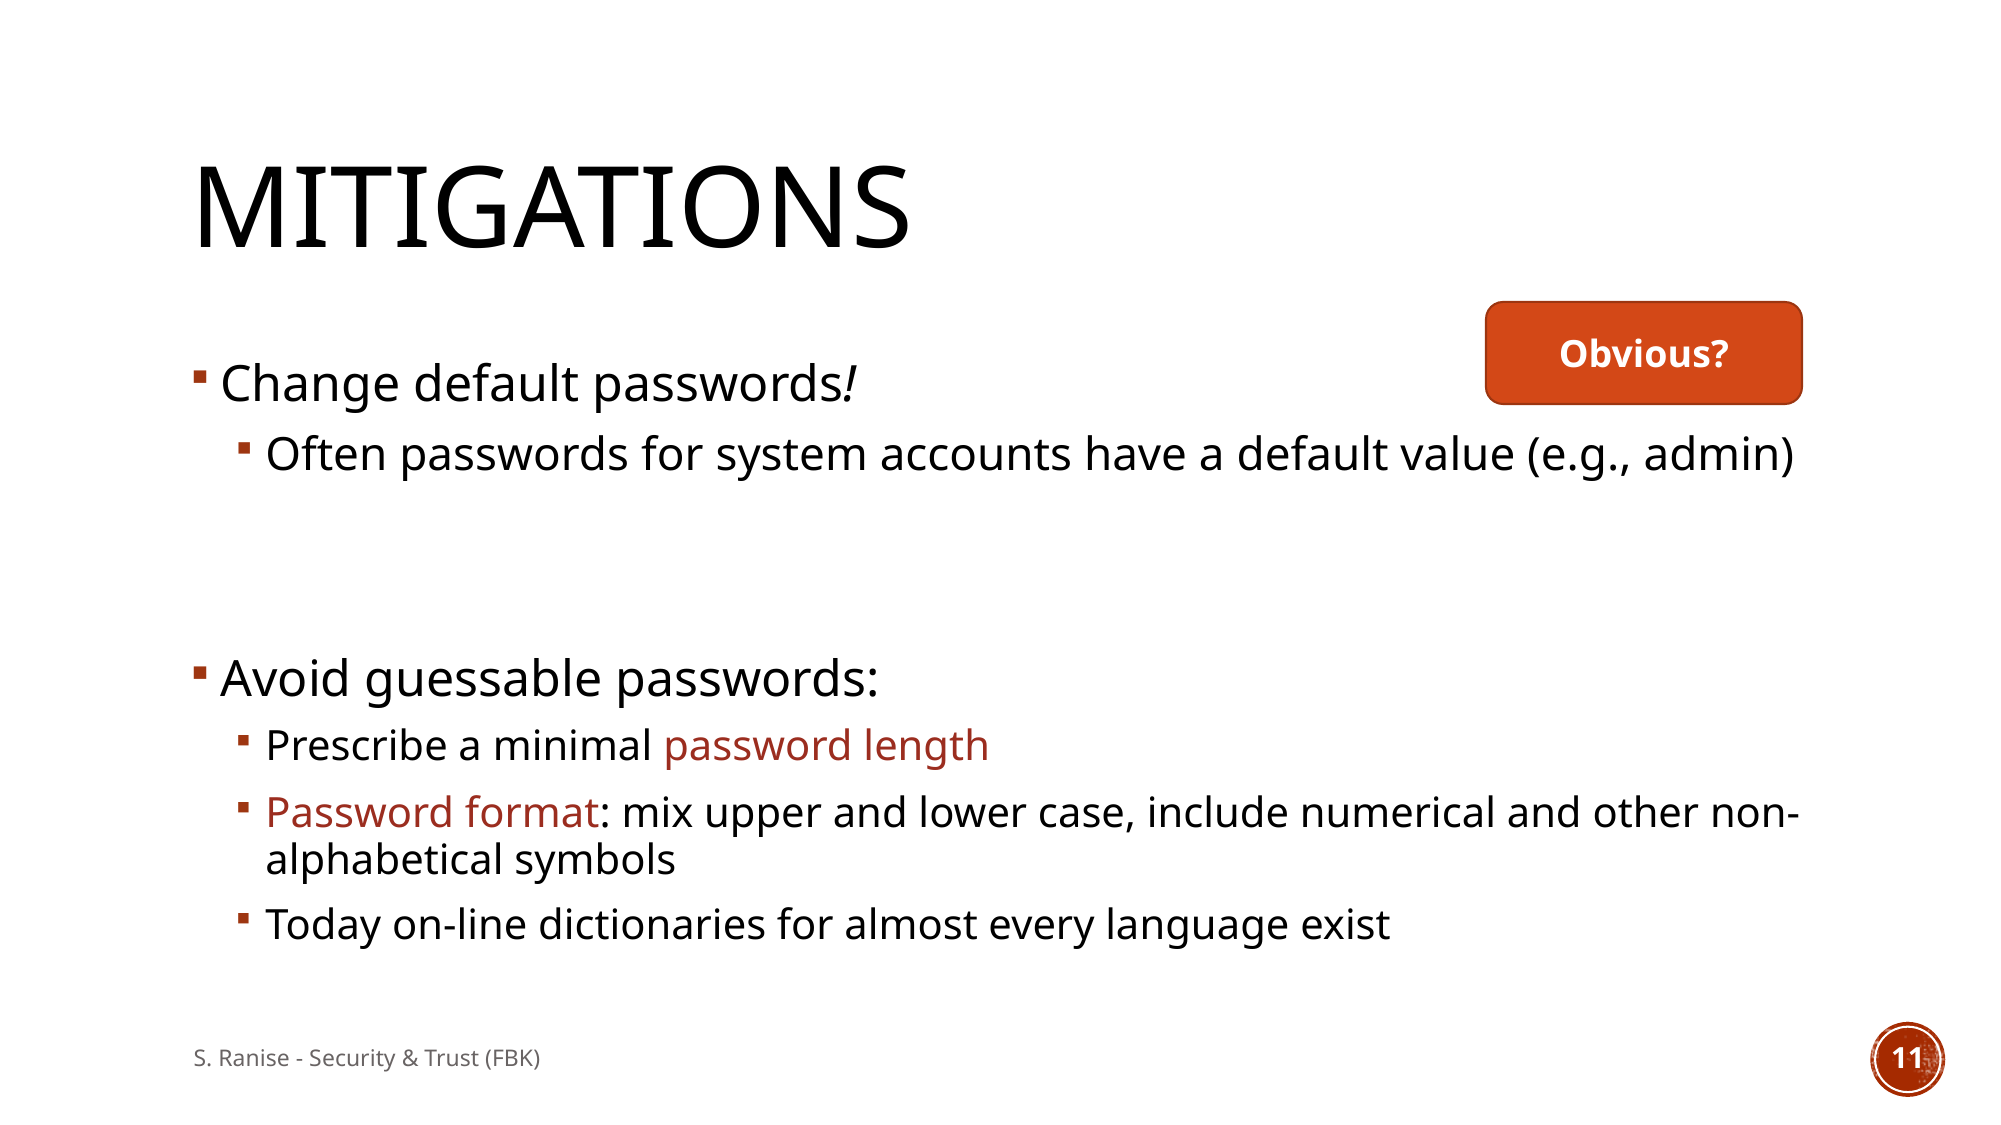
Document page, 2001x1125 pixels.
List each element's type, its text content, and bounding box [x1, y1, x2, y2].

text_box Obvious? [1484, 300, 1804, 406]
slide_number 10 [1855, 1028, 1961, 1089]
footer S. Ranise - Security & Trust (FBK) [178, 1028, 1217, 1089]
list Change default passwords! Often passwords for system accounts have a default value (e.g., admin) Avoid guessable passwords: Prescribe a minimal password length Password format: mix upper and lower case, include numerical and other non-alphabetical symbols Today on-line dictionaries for almost every language exist [175, 348, 1826, 1013]
title Mitigations [175, 79, 1826, 344]
